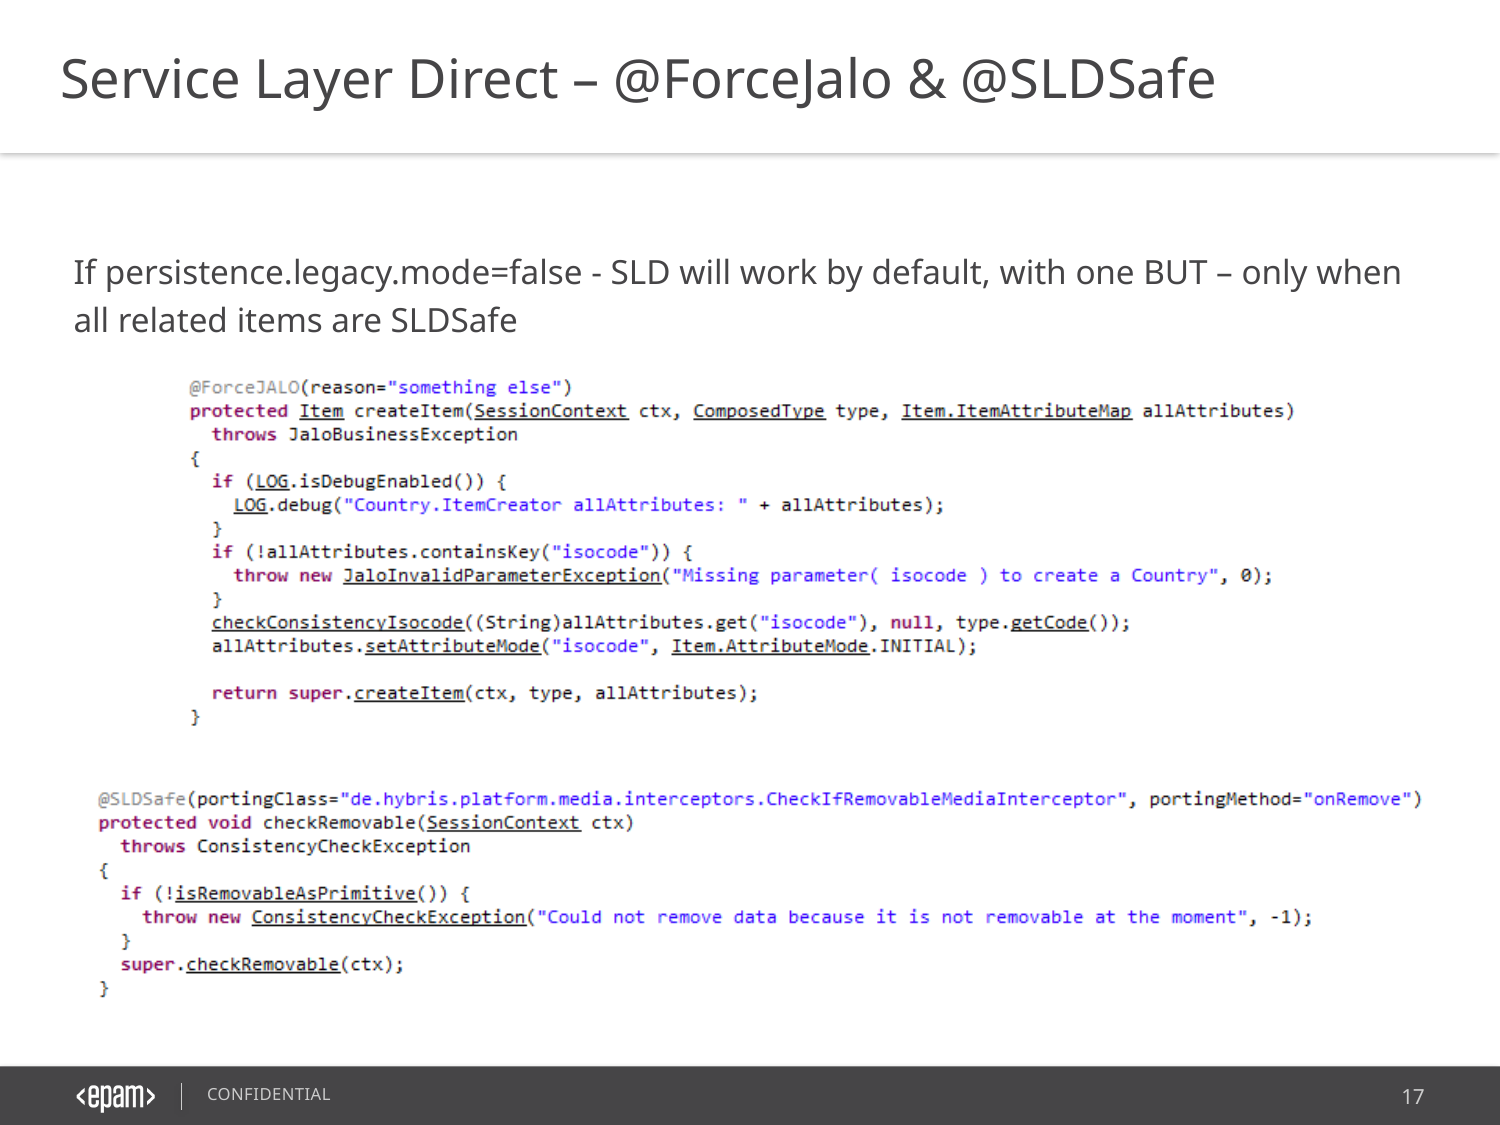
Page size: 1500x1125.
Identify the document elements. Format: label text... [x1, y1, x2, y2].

picture [176, 377, 1324, 729]
picture [76, 1085, 155, 1113]
list If persistence.legacy.mode=false - SLD will work by default, with one BUT – only when all related items are SLDSafe [58, 235, 1461, 357]
picture [91, 788, 1428, 1002]
list Service Layer Direct – @ForceJalo & @SLDSafe [0, 0, 1500, 153]
